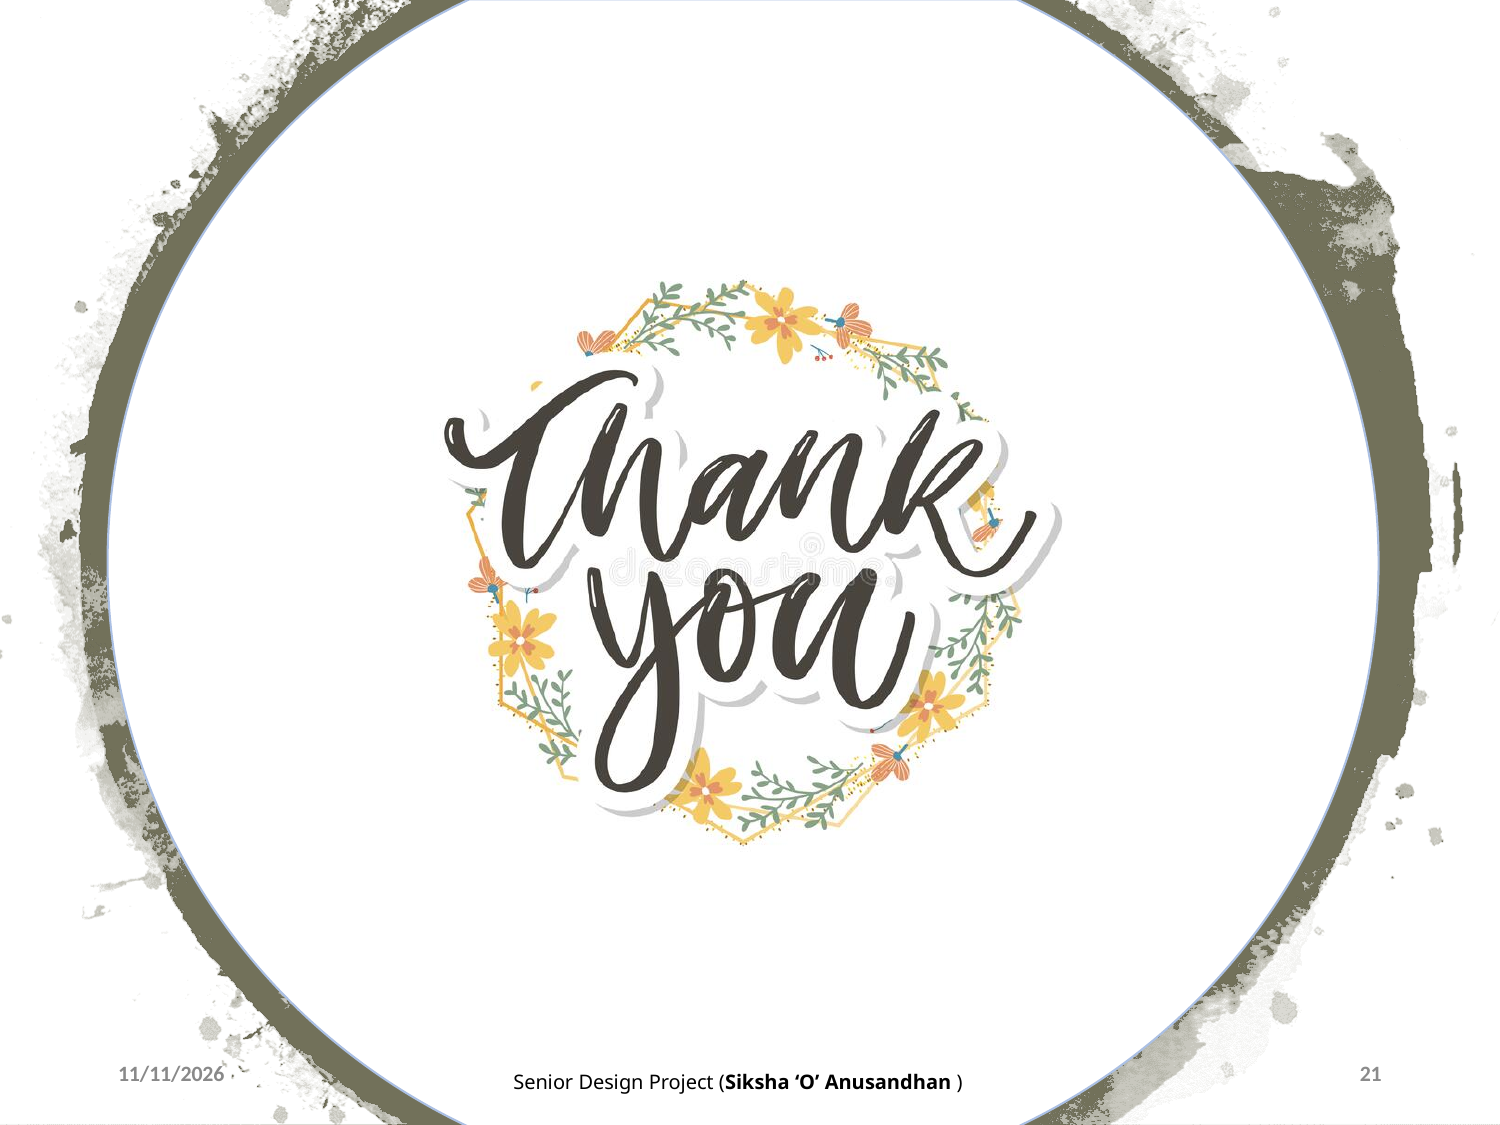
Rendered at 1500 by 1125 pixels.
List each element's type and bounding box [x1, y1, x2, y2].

picture [0, 0, 1500, 1125]
list [372, 192, 1114, 933]
